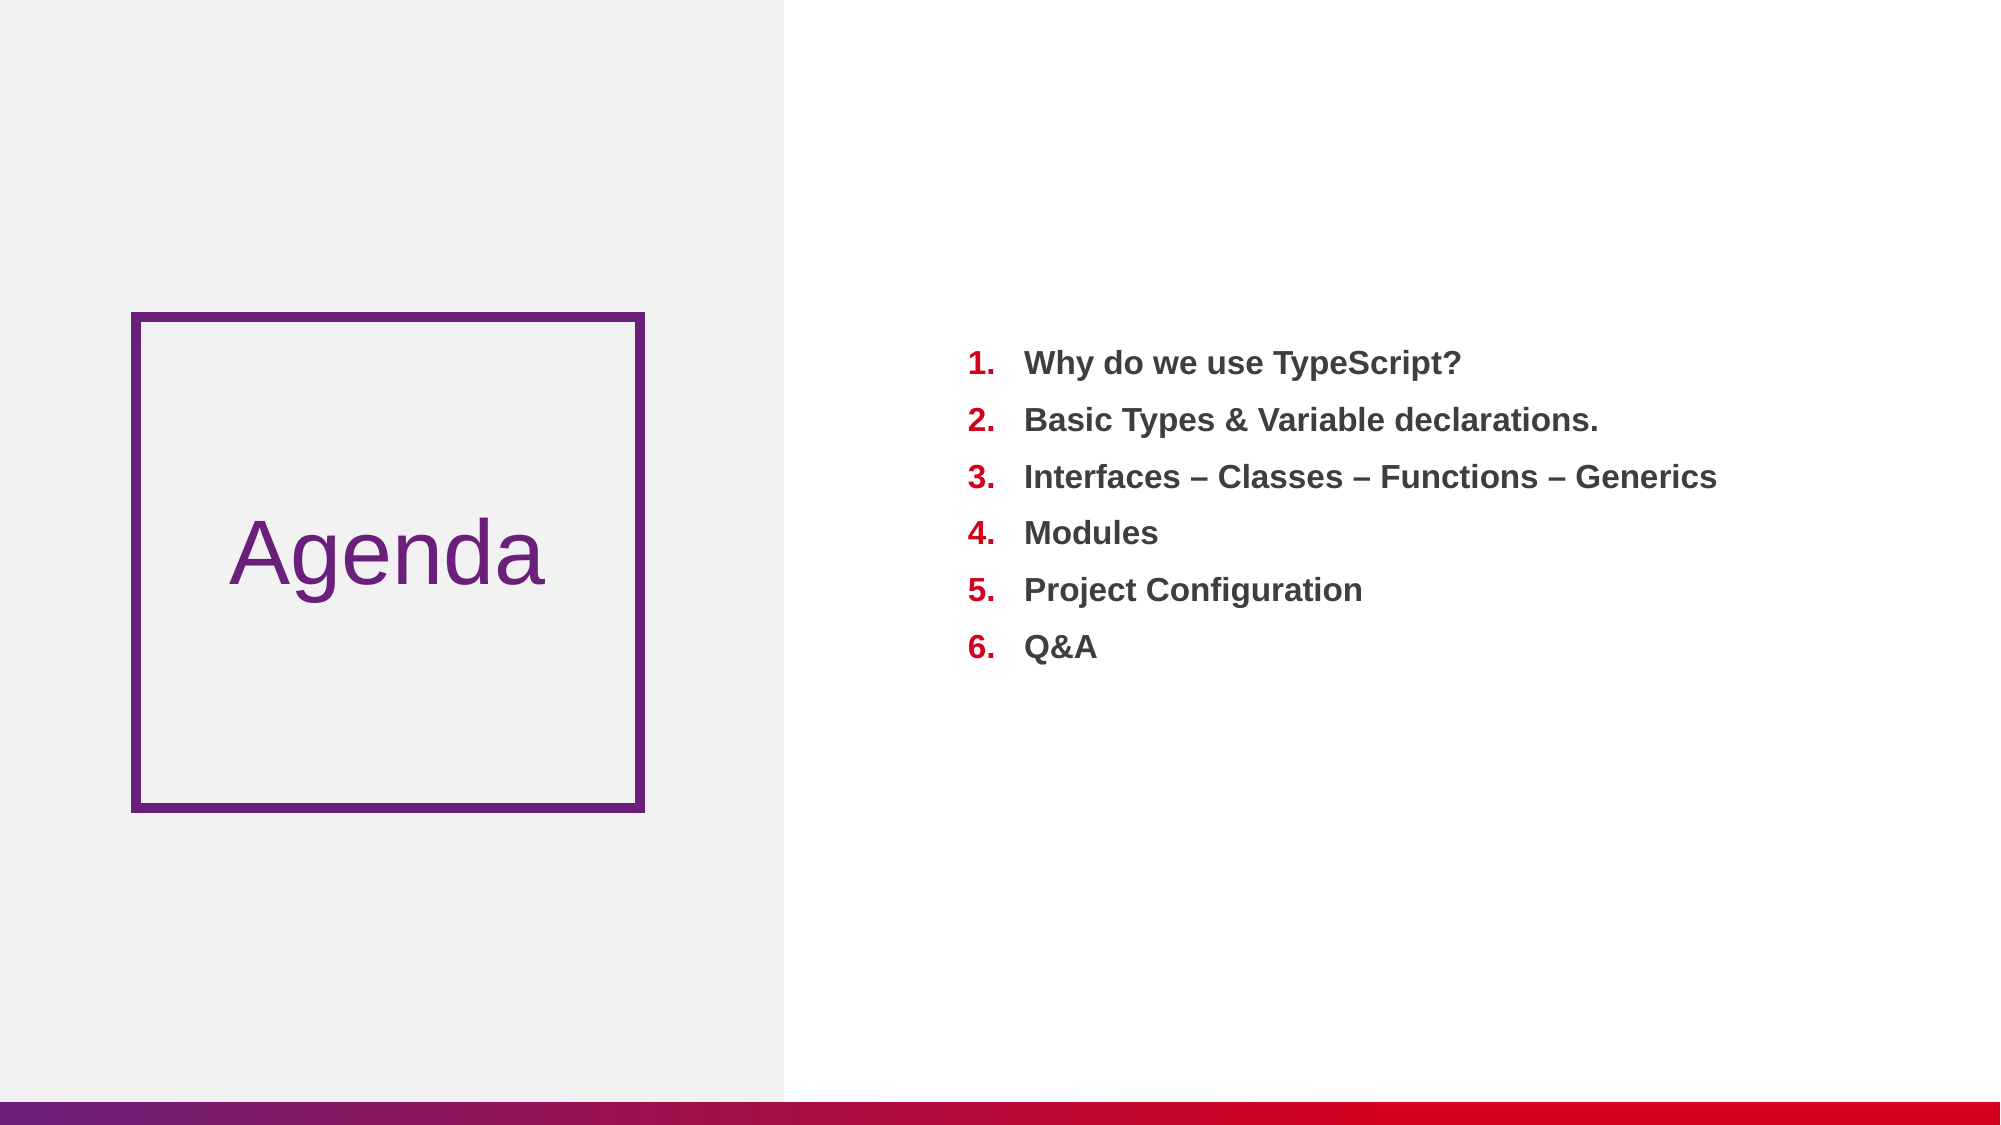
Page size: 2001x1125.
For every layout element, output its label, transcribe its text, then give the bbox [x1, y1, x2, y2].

list Why do we use TypeScript? Basic Types & Variable declarations. Interfaces – Classes – Functions – Generics Modules Project Configuration Q&A [952, 247, 1809, 878]
